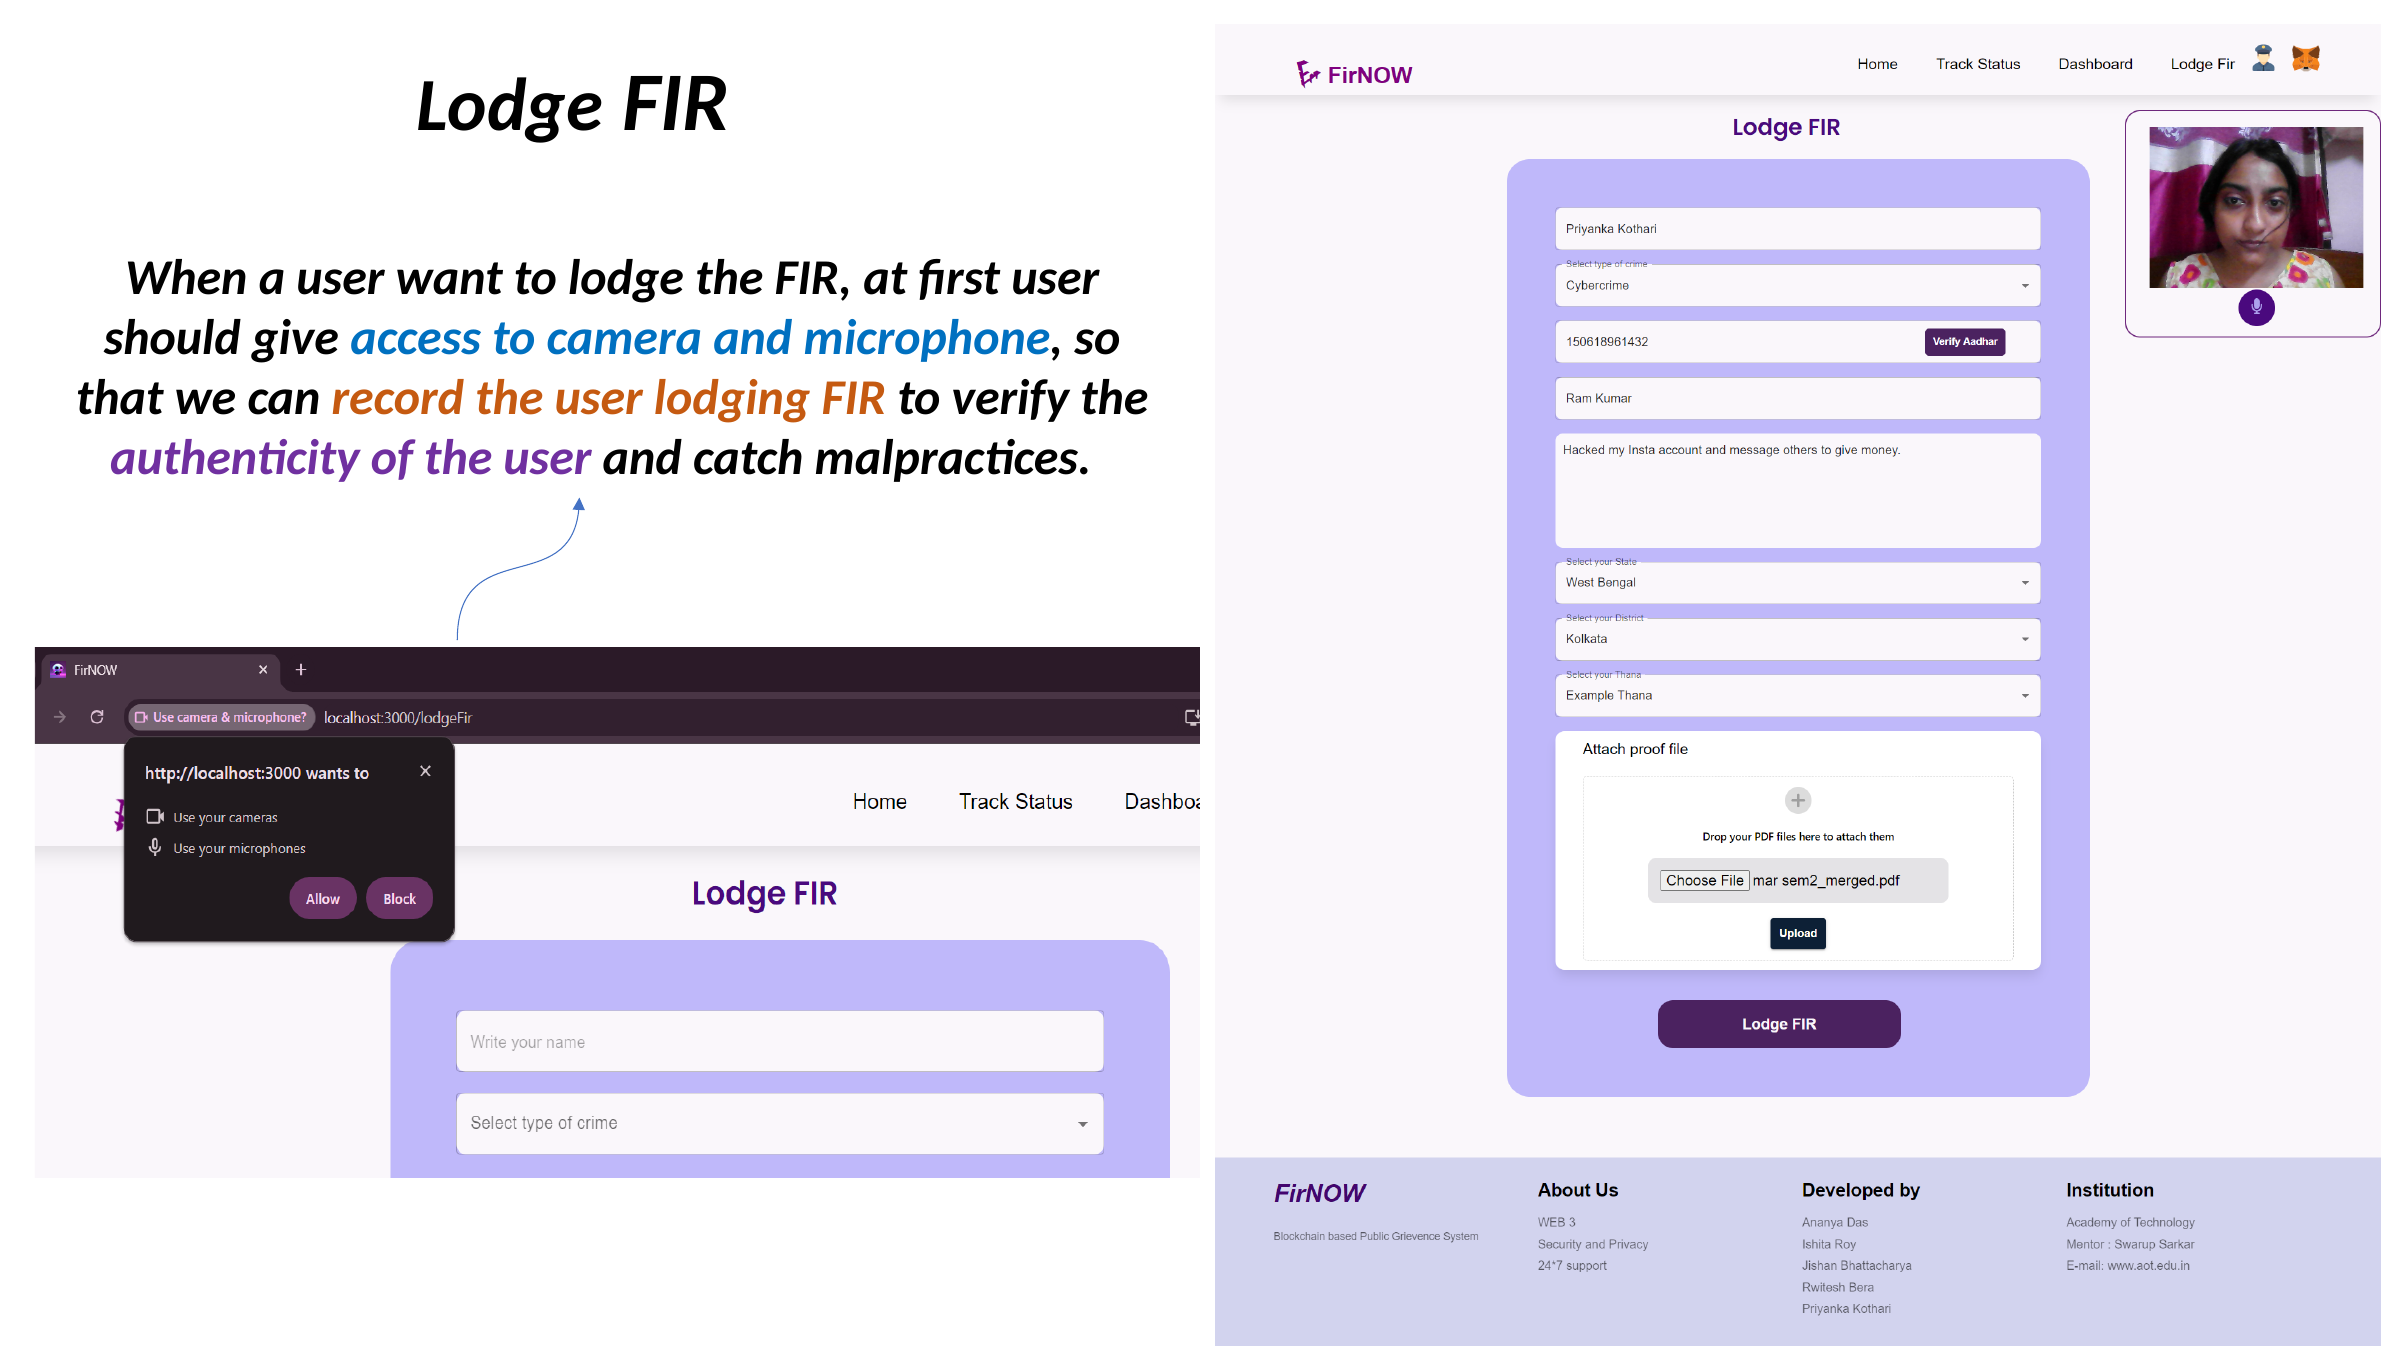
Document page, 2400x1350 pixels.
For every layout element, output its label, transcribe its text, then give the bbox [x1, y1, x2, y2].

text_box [446, 507, 590, 630]
text_box Lodge FIR [401, 29, 1062, 174]
picture [1215, 24, 2381, 1346]
text_box When a user want to lodge the FIR, at first user should give access to camera and microphone, so that we can record the user lodging FIR to verify the authenticity of the user and catch malpractices. [51, 237, 1174, 537]
picture [34, 647, 1200, 1179]
